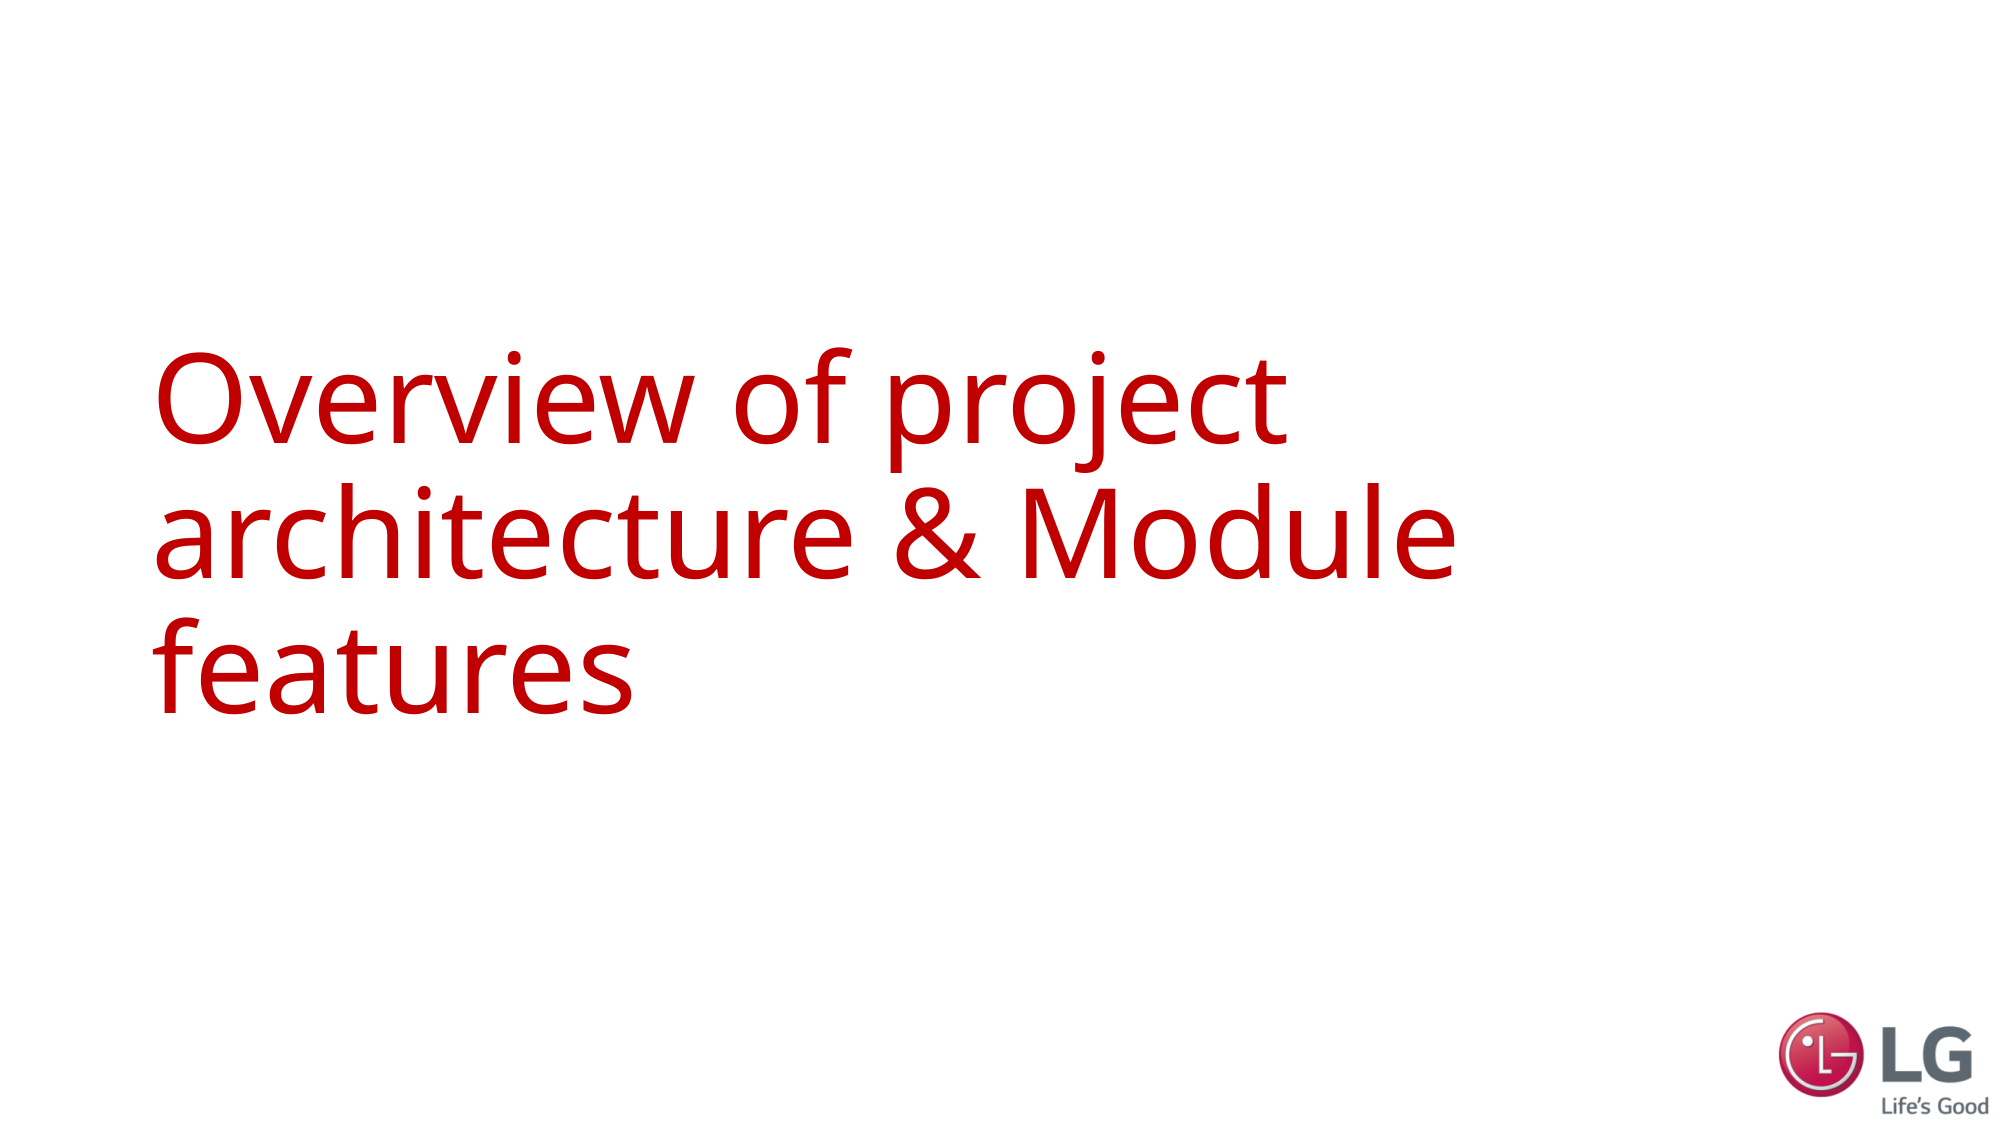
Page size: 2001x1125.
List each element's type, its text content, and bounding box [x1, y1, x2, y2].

picture [1767, 999, 2000, 1125]
title Overview of project architecture & Module features [136, 280, 1862, 749]
